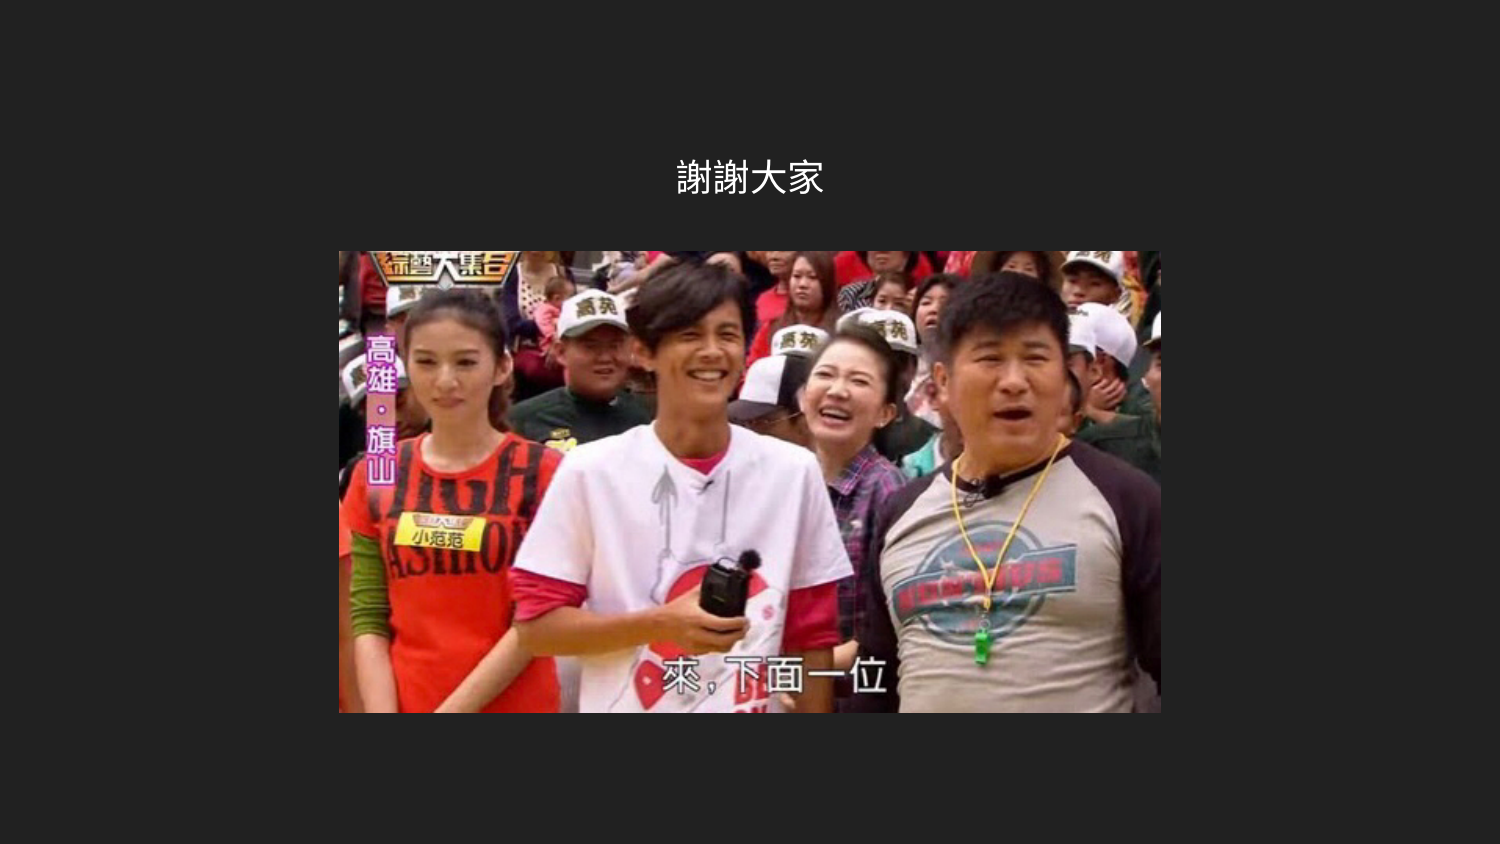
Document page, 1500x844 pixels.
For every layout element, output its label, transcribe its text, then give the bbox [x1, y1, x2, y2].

list 謝謝大家 [257, 126, 1242, 226]
picture [339, 251, 1161, 713]
